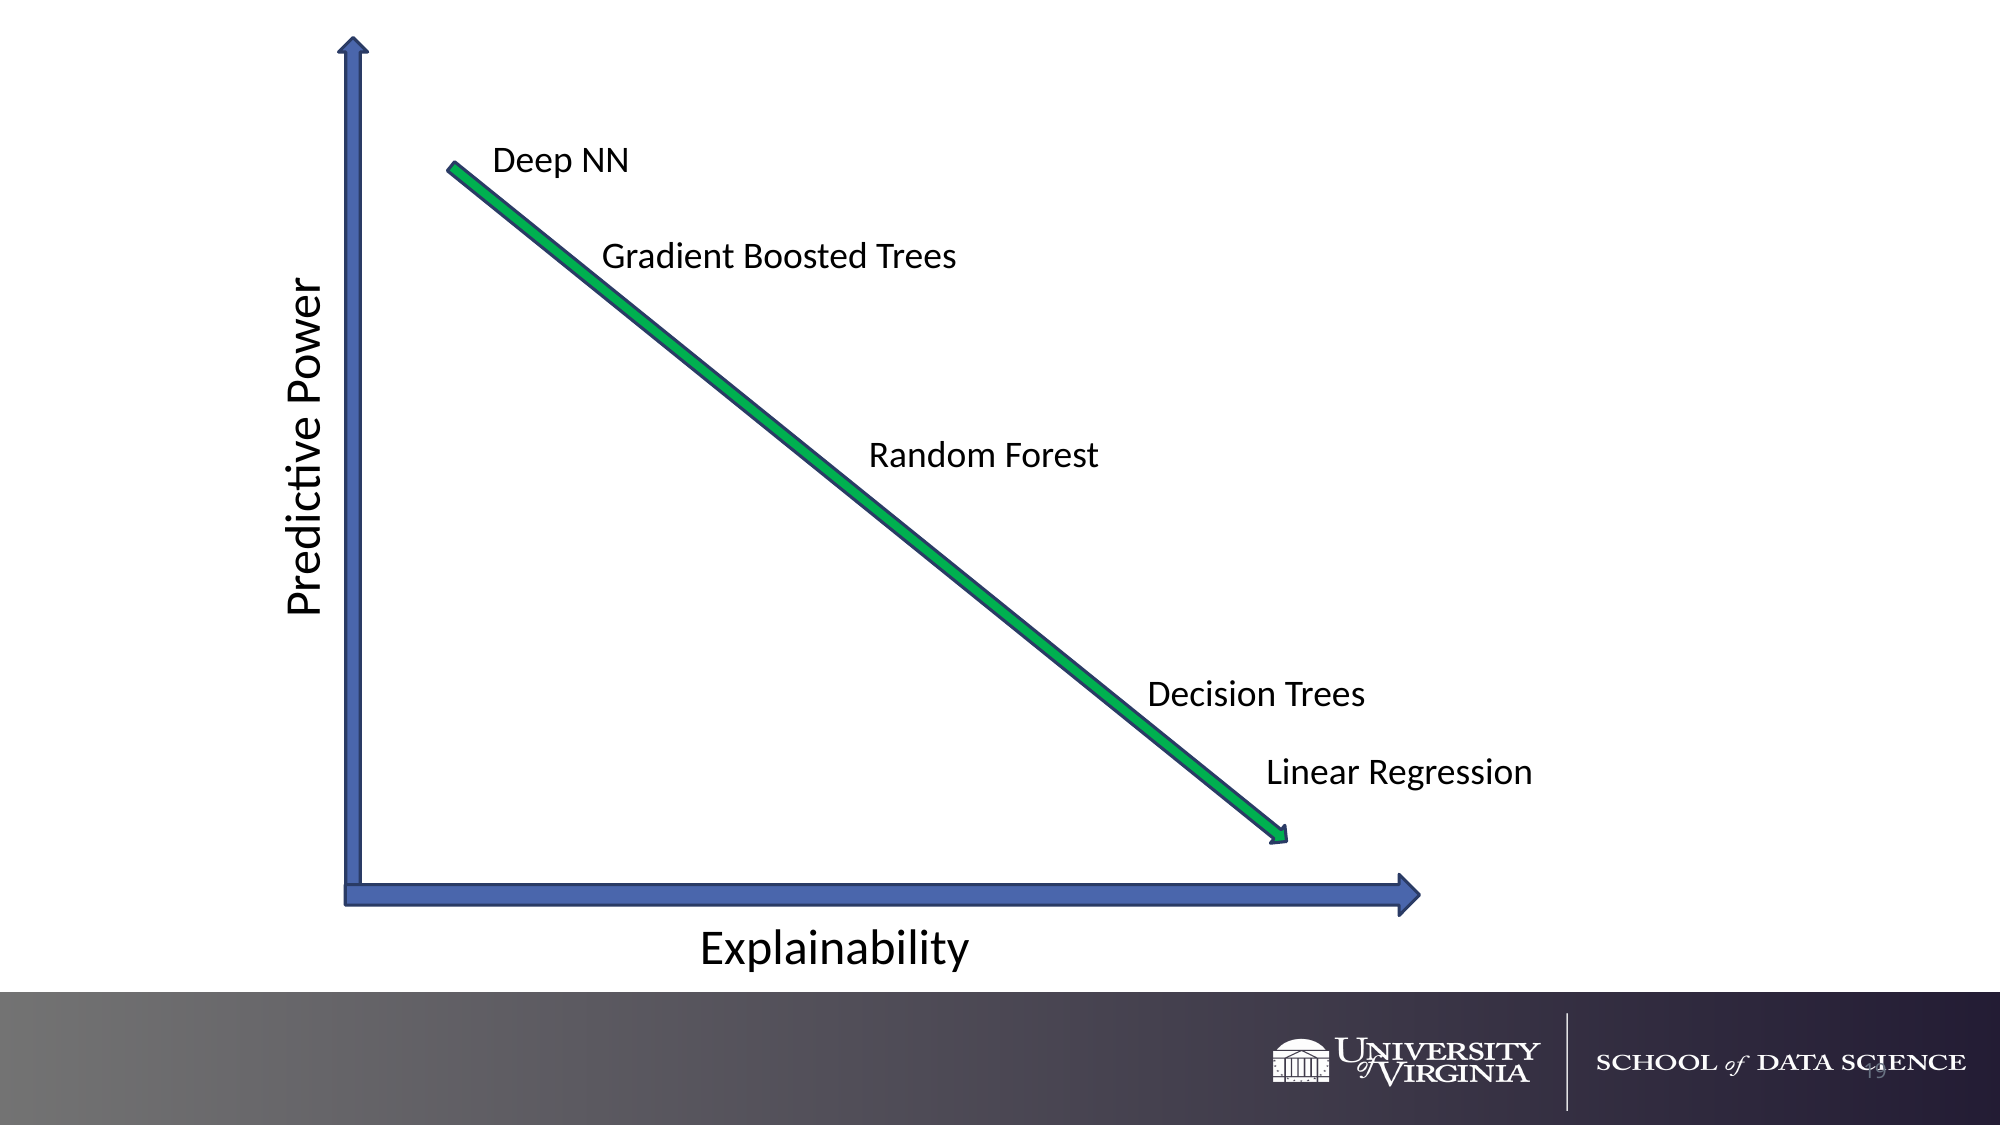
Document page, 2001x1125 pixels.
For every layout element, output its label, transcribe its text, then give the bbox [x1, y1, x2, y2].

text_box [261, 36, 1726, 916]
text_box 19 [1839, 1050, 1902, 1097]
picture [1273, 1013, 1966, 1111]
text_box Explainability [685, 927, 1116, 982]
